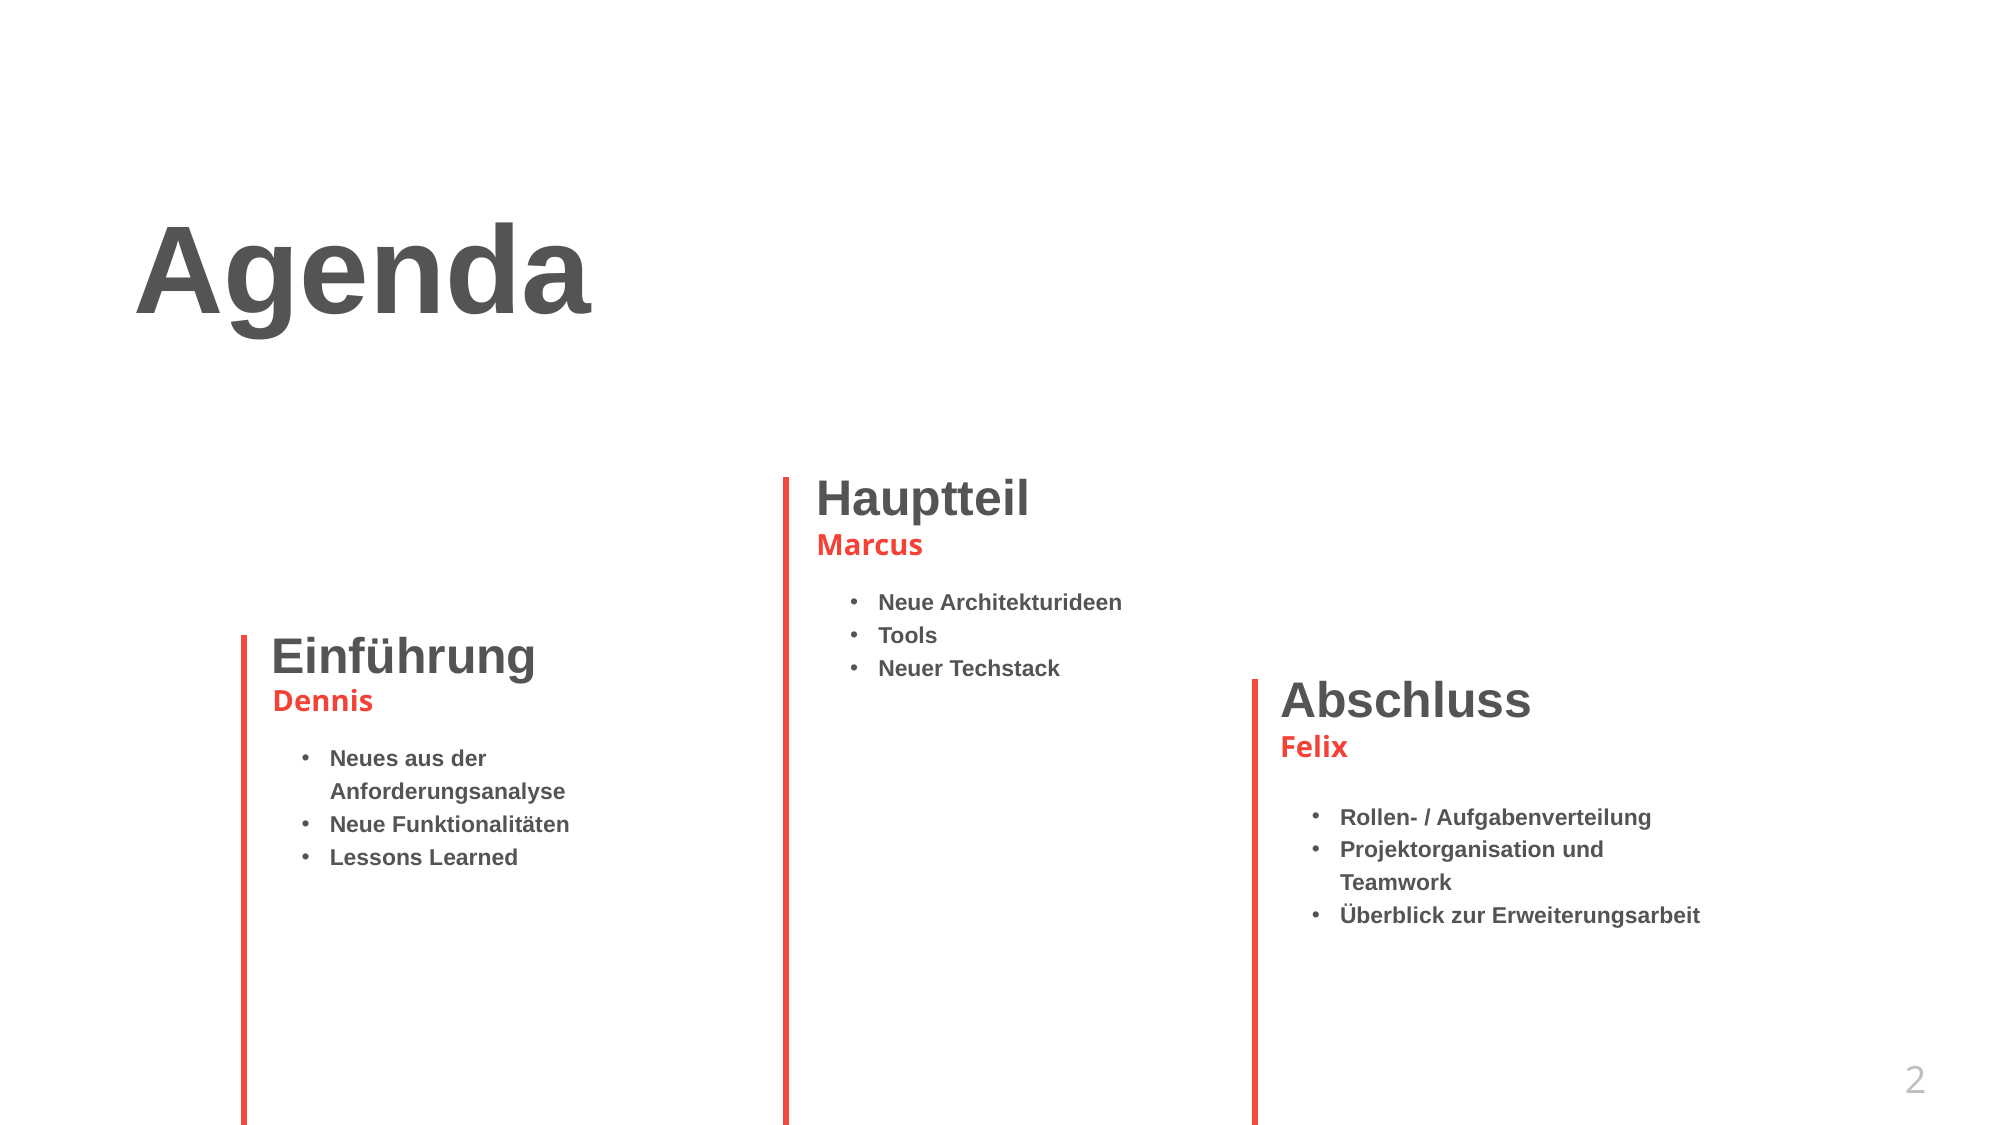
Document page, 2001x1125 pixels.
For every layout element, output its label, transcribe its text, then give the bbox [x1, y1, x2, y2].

text_box Hauptteil [816, 477, 1125, 526]
text_box Agenda [133, 198, 1776, 341]
text_box Dennis [272, 689, 611, 718]
text_box 2 [1890, 1048, 2000, 1125]
text_box Einführung [263, 635, 602, 684]
text_box Rollen- / Aufgabenverteilung Projektorganisation und Teamwork Überblick zur Erweiterungsarbeit [1311, 796, 1724, 929]
text_box Neues aus der Anforderungsanalyse Neue Funktionalitäten Lessons Learned [301, 738, 652, 903]
text_box Neue Architekturideen Tools Neuer Techstack [850, 582, 1243, 682]
text_box Marcus [816, 533, 1155, 562]
text_box Felix [1280, 735, 1619, 764]
text_box Abschluss [1280, 679, 1801, 728]
